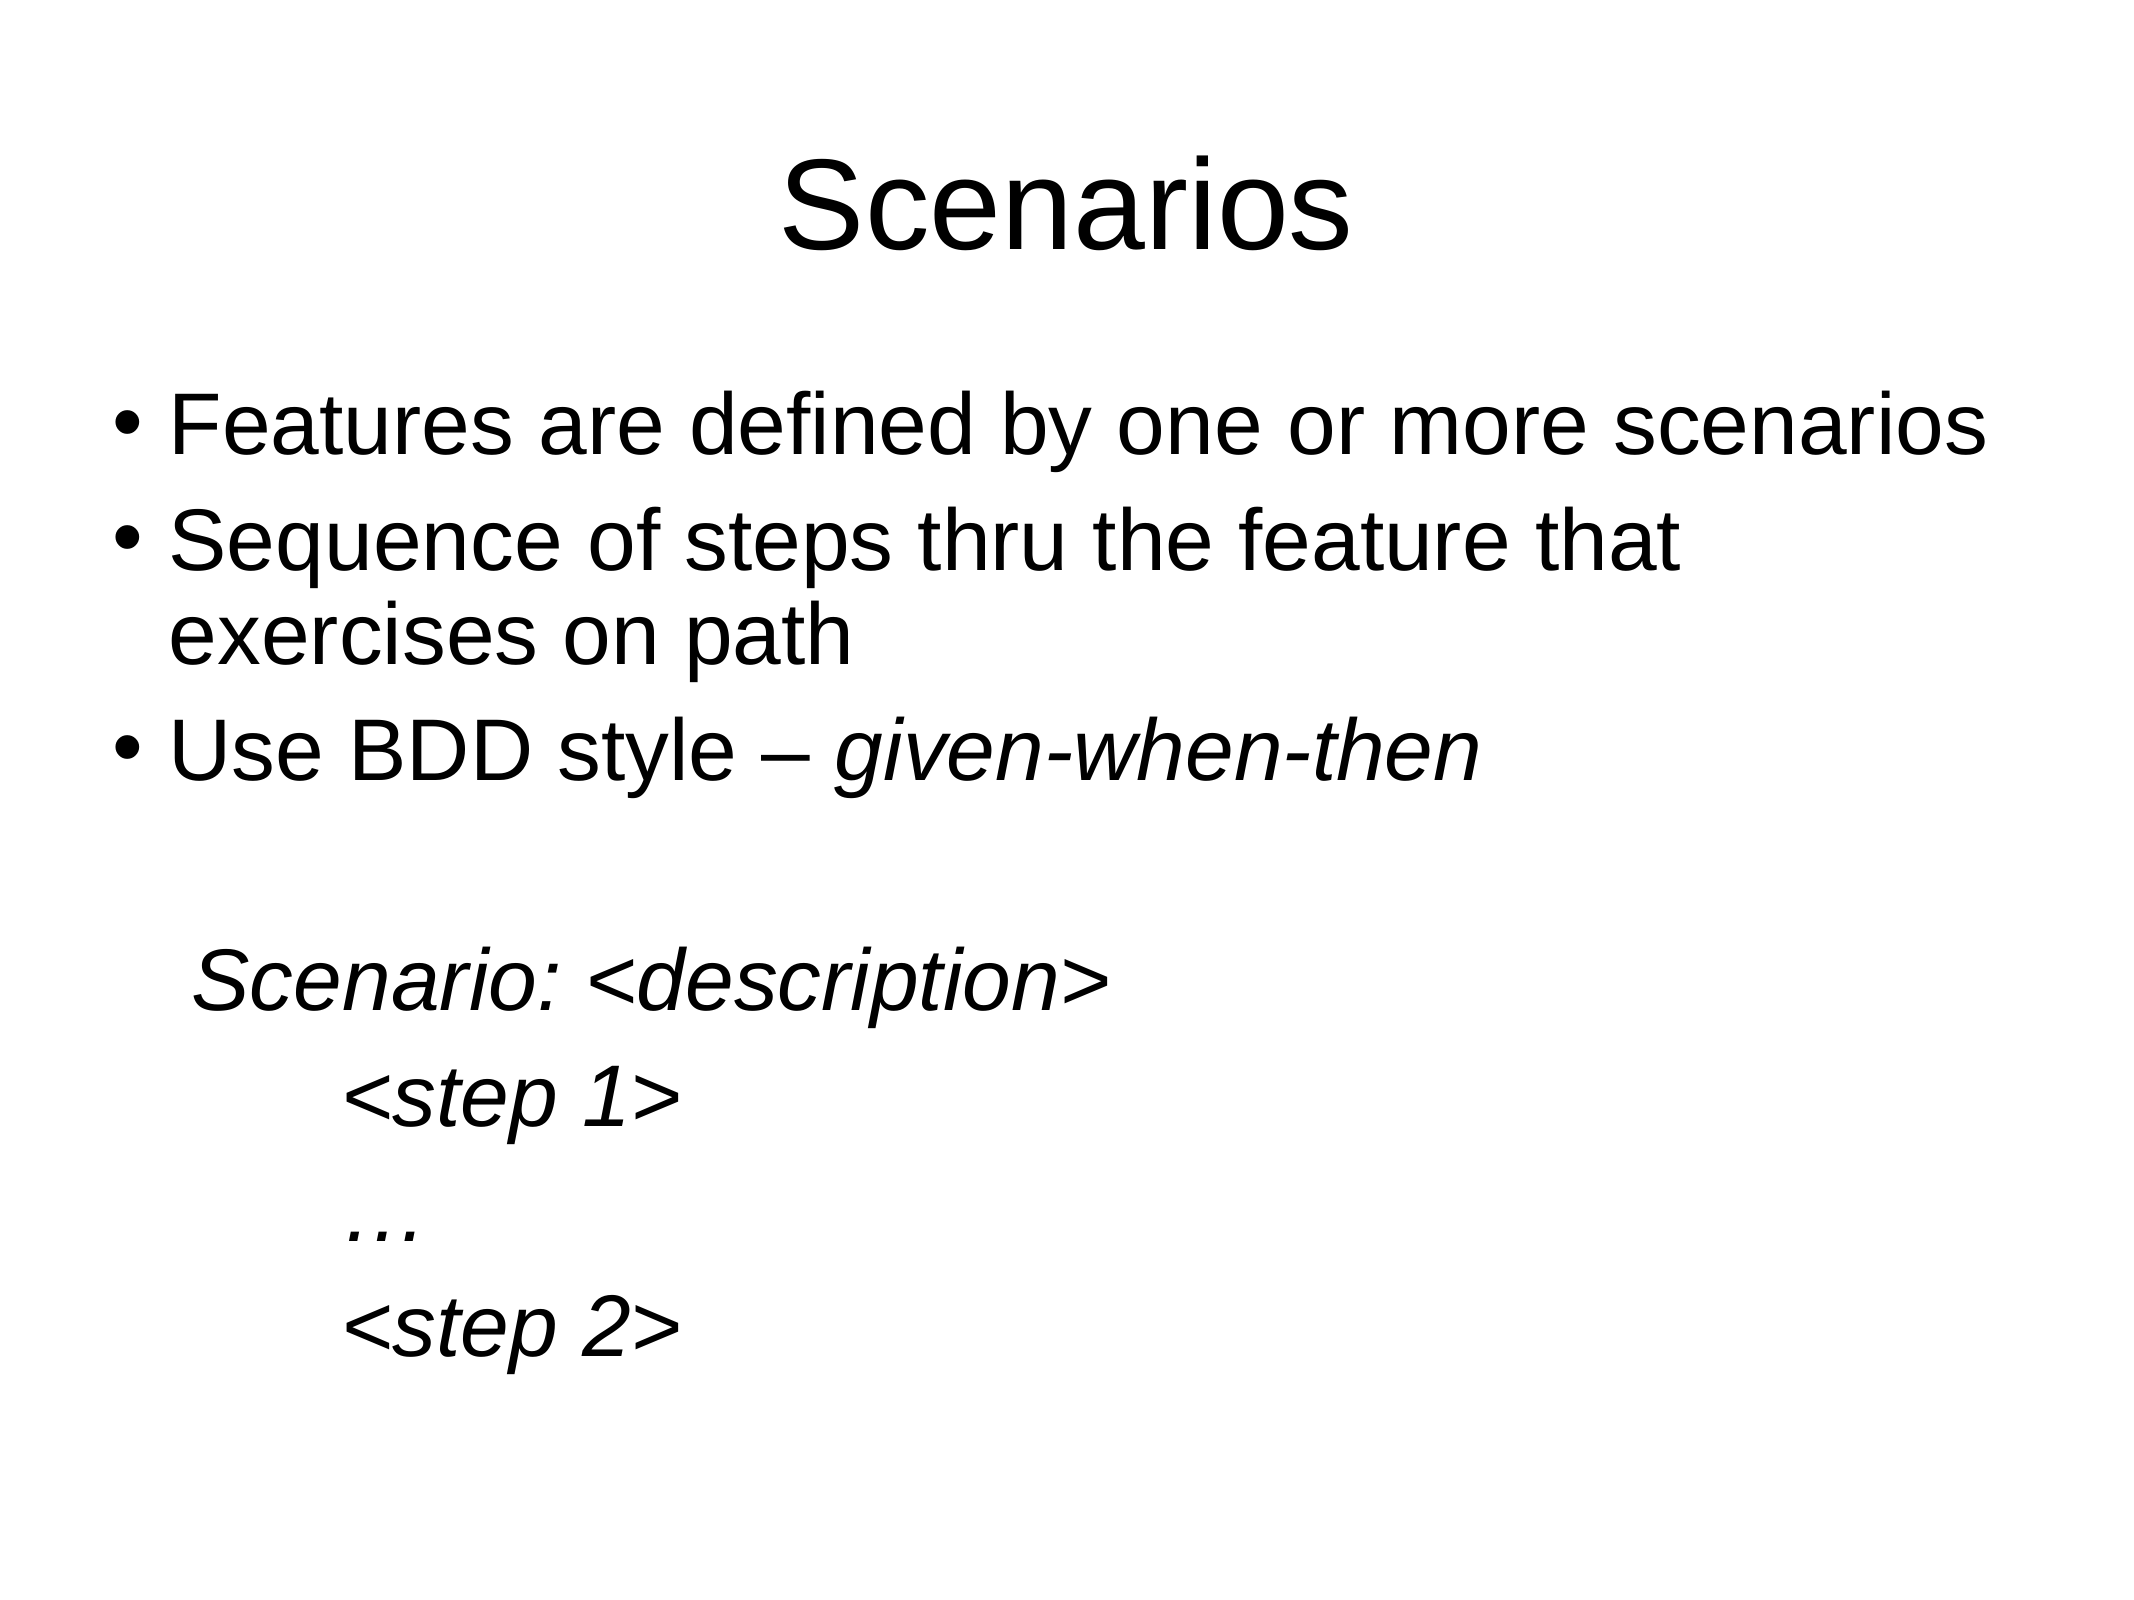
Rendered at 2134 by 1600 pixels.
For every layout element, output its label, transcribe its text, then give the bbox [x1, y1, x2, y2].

title Scenarios [105, 63, 2028, 332]
list Features are defined by one or more scenarios Sequence of steps thru the feature that exercises on path Use BDD style – given-when-then Scenario: <description> <step 1> … <step 2> [105, 372, 2028, 1430]
